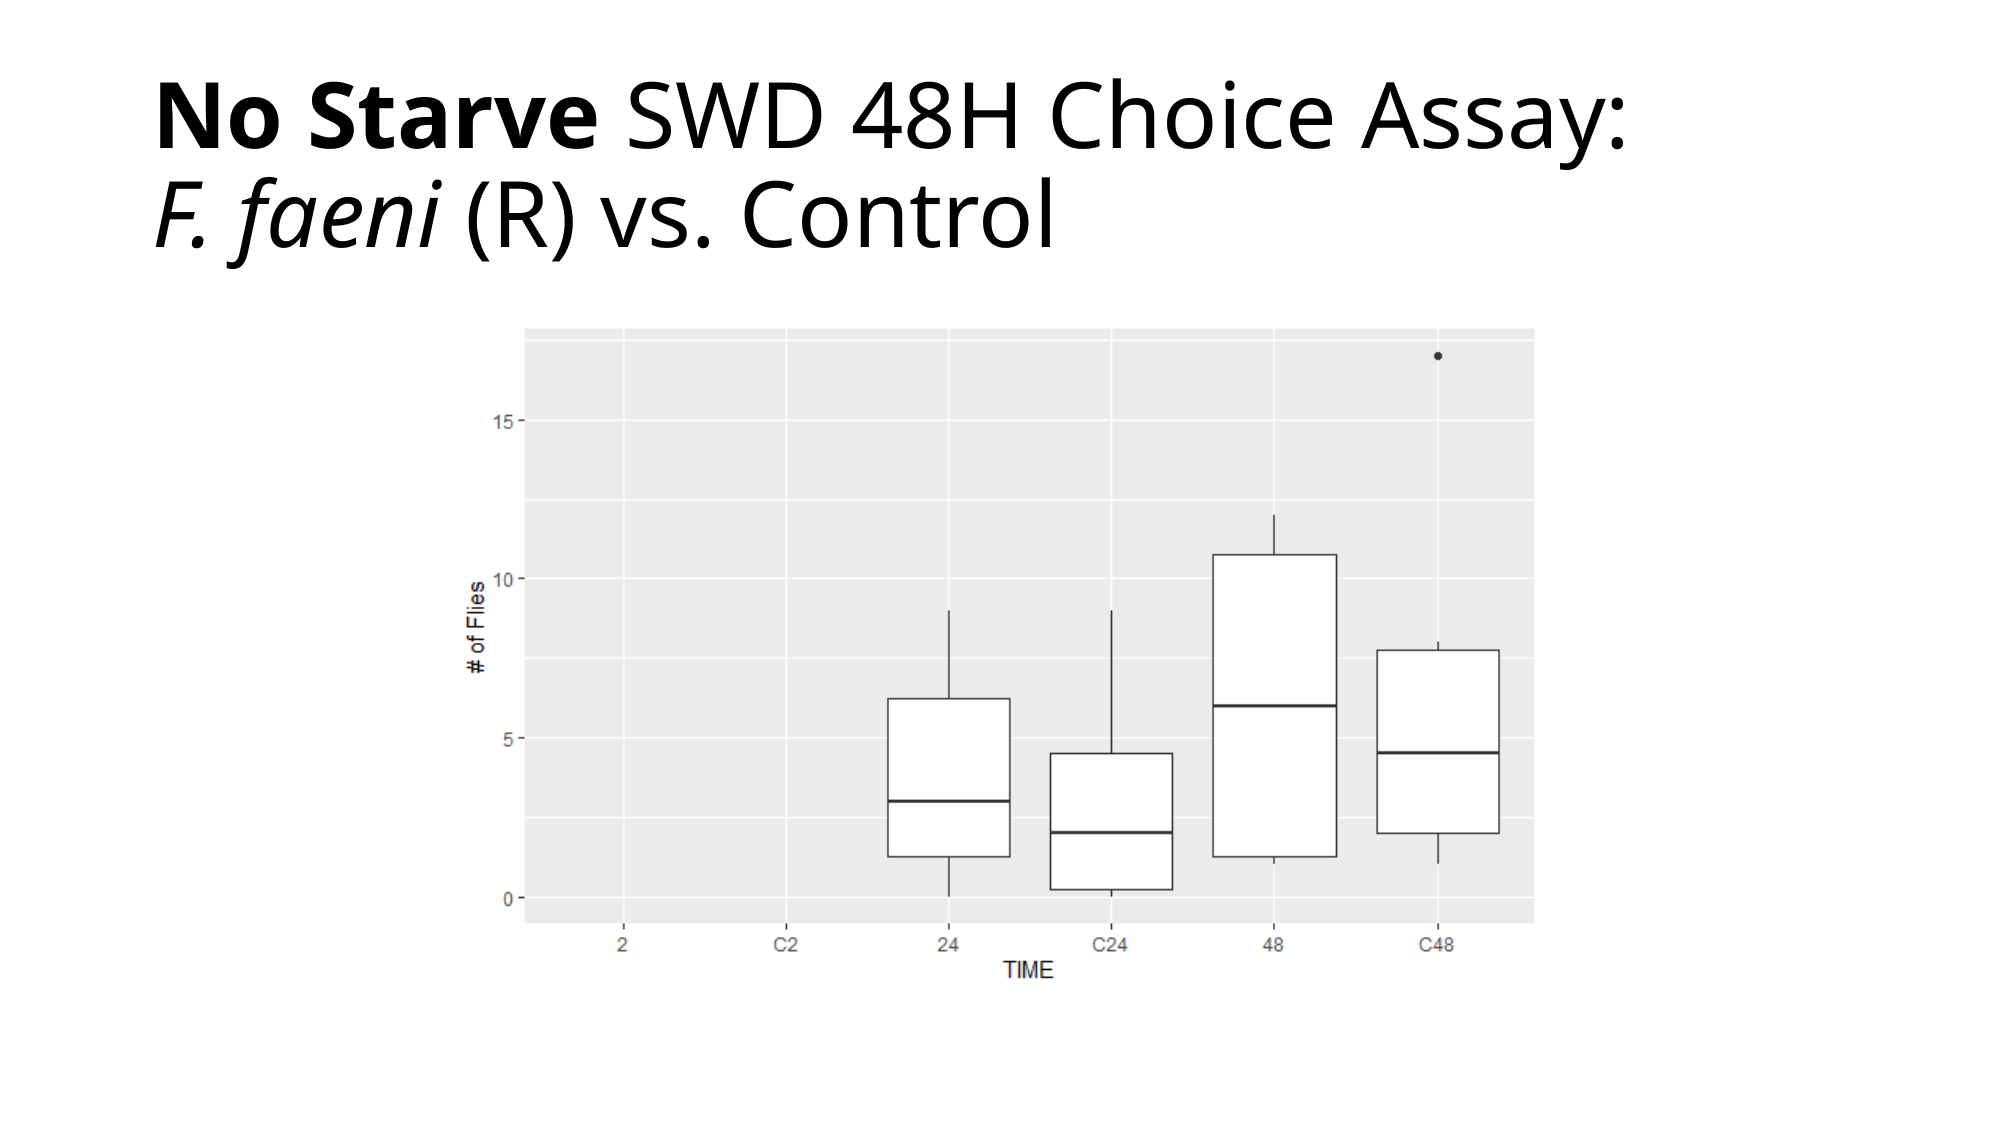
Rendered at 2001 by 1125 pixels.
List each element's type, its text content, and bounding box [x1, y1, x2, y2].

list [453, 318, 1547, 994]
title No Starve SWD 48H Choice Assay: F. faeni (R) vs. Control [137, 59, 1863, 278]
